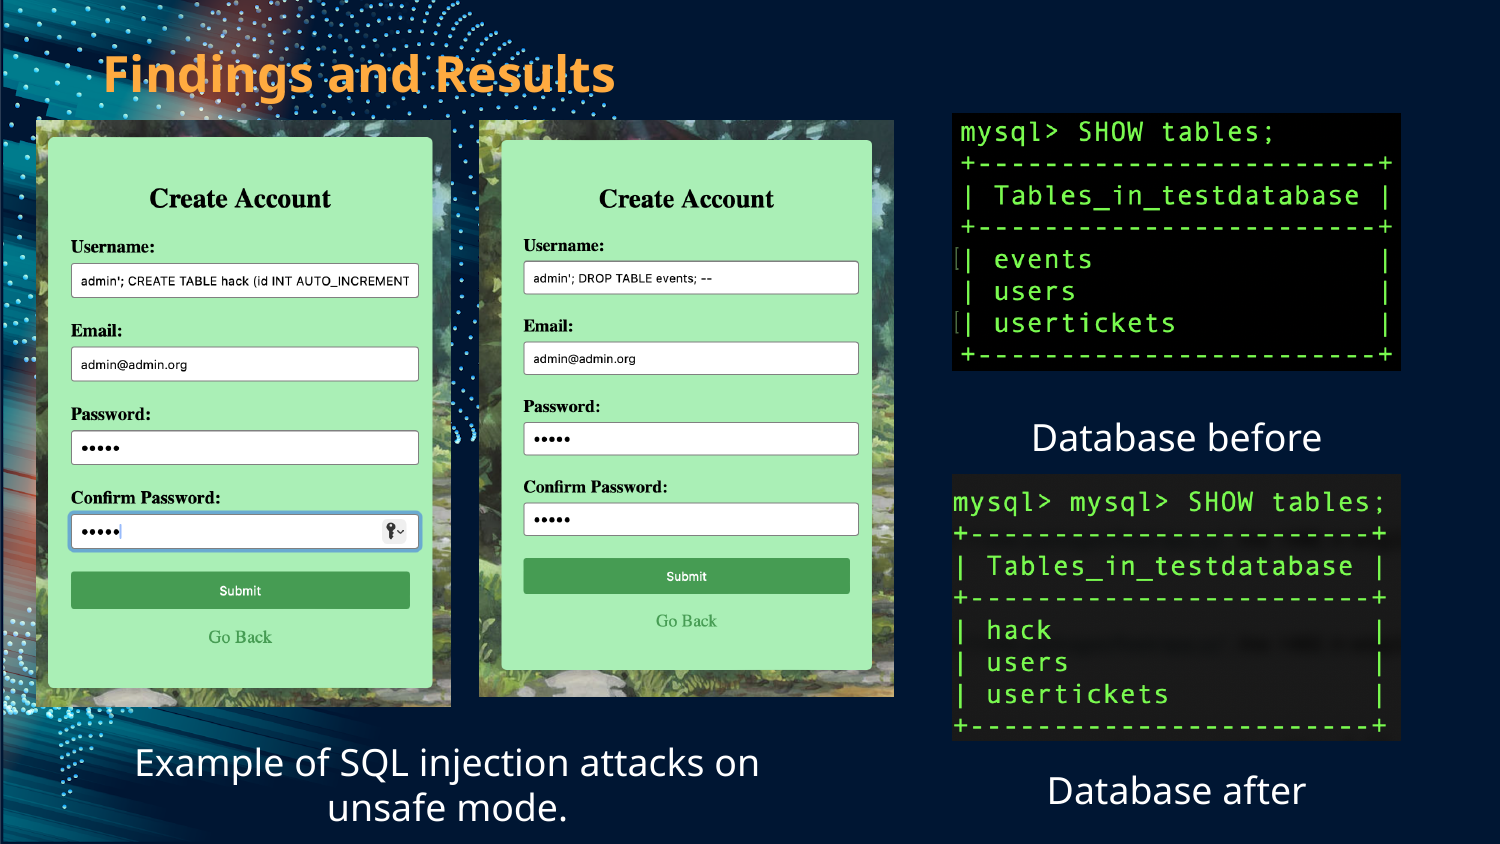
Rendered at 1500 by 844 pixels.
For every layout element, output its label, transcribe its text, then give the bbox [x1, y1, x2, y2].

subtitle Findings and Results [36, 27, 683, 104]
picture [0, 0, 1500, 844]
text_box Example of SQL injection attacks on unsafe mode. [114, 723, 781, 800]
text_box Database before [969, 398, 1384, 447]
text_box Database after [969, 752, 1384, 800]
